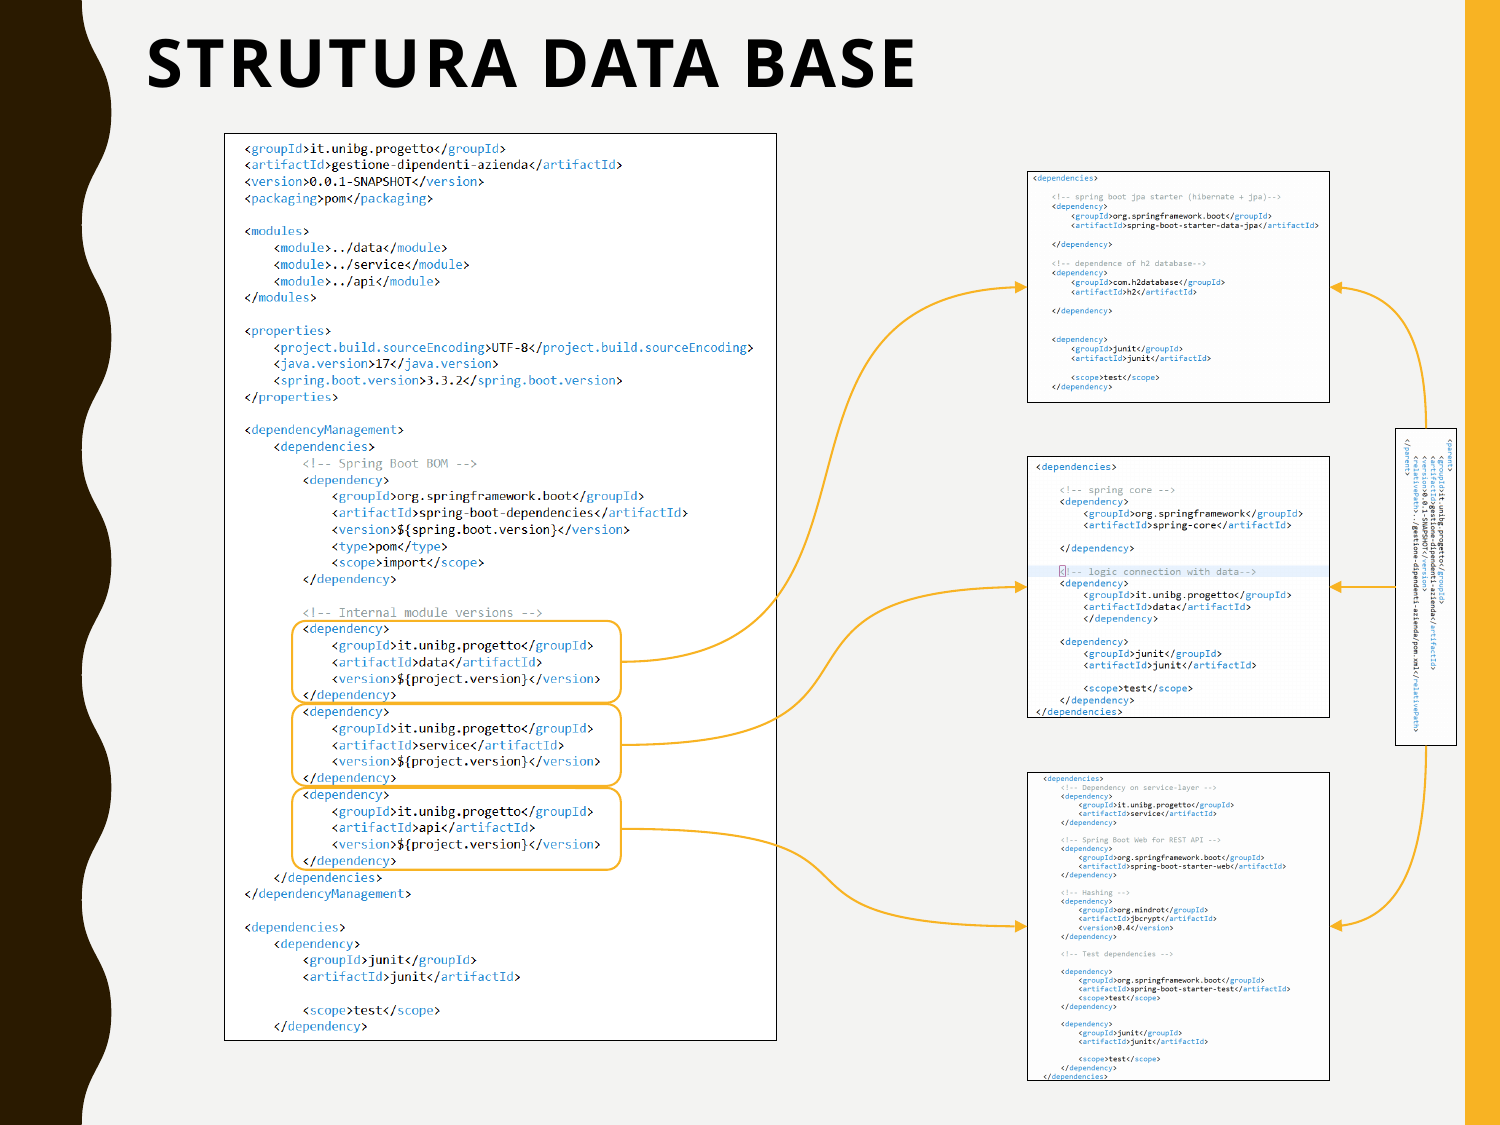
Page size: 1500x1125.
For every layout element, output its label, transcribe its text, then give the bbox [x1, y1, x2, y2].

text_box Strutura data base [131, 0, 1384, 163]
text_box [620, 287, 1028, 586]
picture [1027, 171, 1330, 403]
picture [224, 133, 777, 1041]
picture [1027, 772, 1330, 1081]
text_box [620, 586, 1028, 745]
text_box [620, 828, 1028, 927]
picture [1028, 429, 1500, 745]
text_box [1307, 309, 1449, 406]
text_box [1287, 787, 1469, 885]
